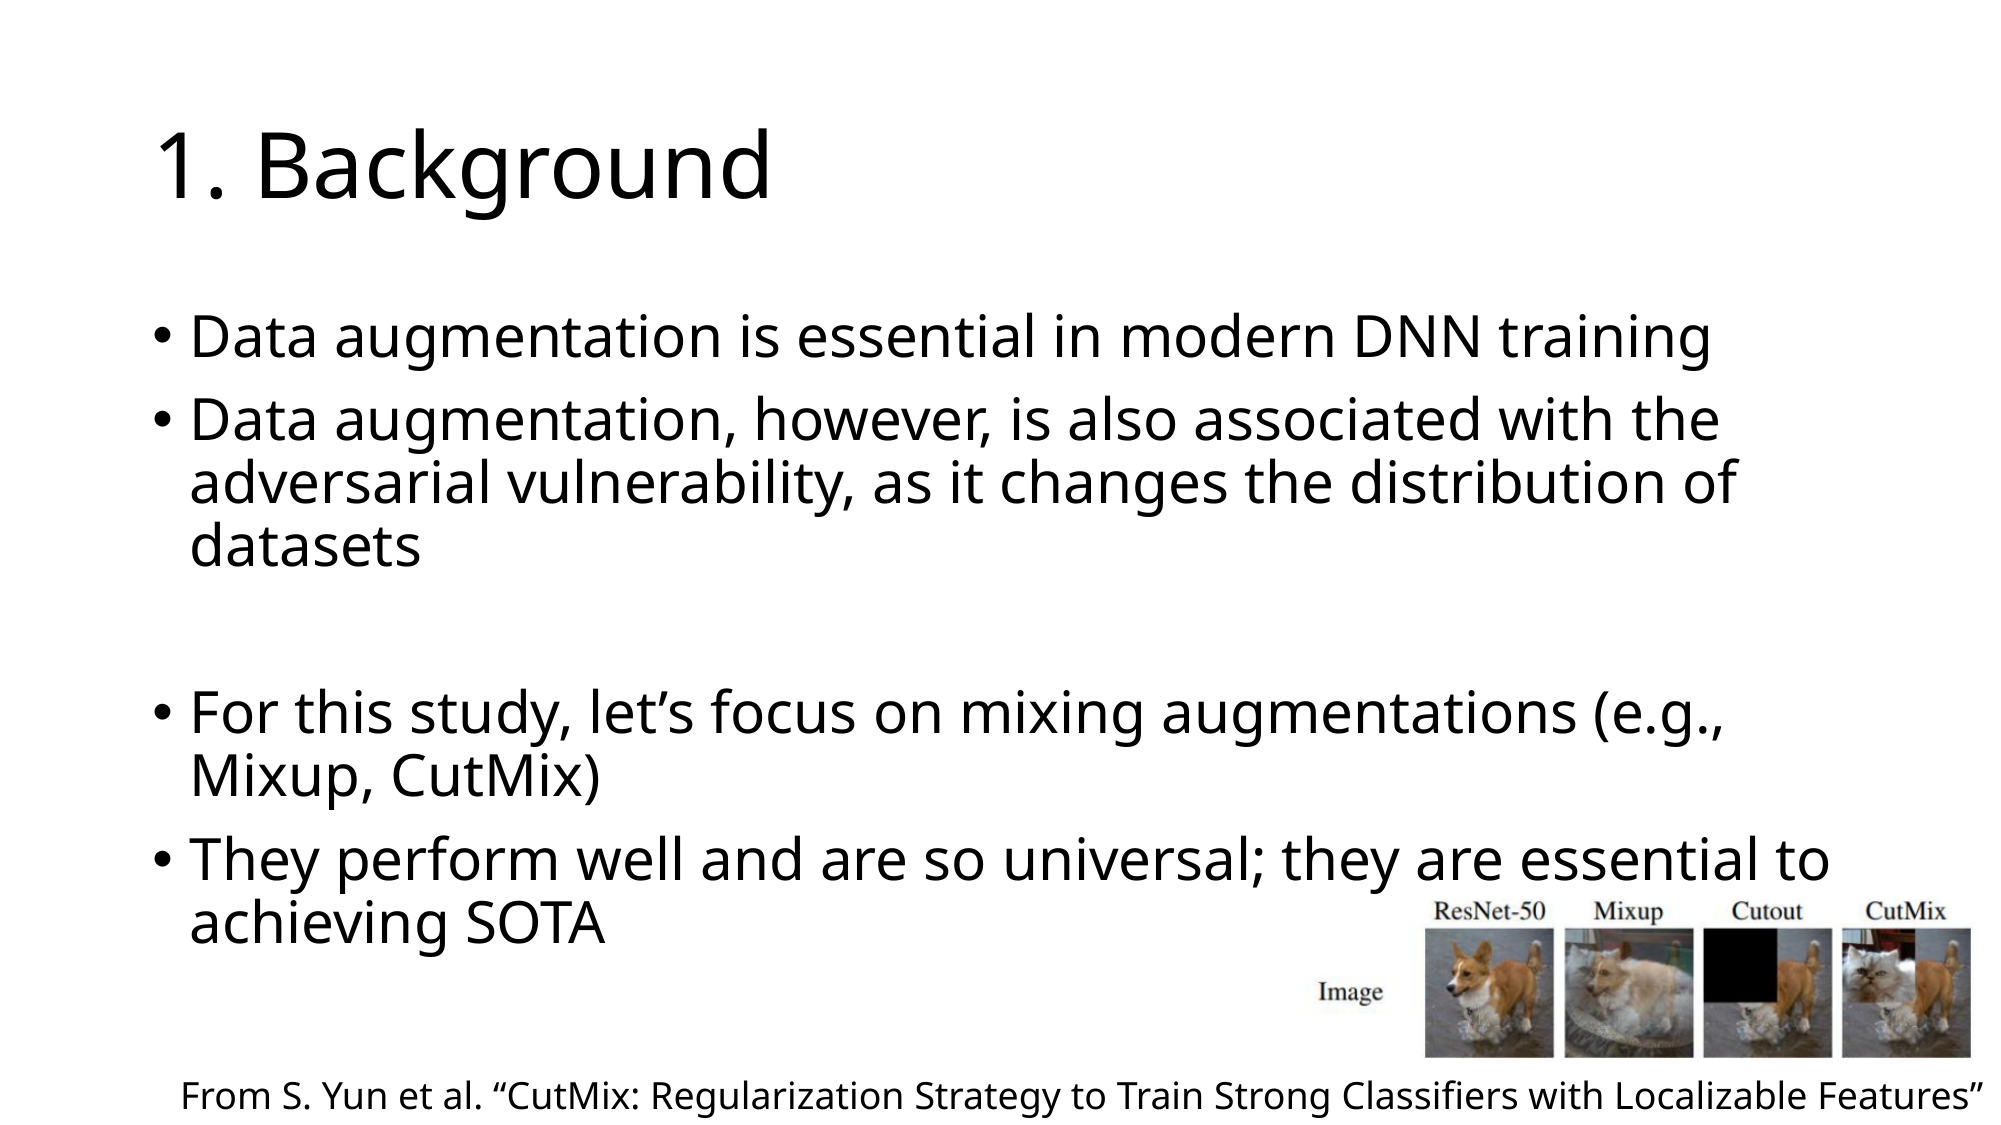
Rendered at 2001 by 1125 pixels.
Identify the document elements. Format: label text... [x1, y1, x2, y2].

text_box From S. Yun et al. “CutMix: Regularization Strategy to Train Strong Classifiers with Localizable Features” [137, 1064, 2000, 1125]
list Data augmentation is essential in modern DNN training Data augmentation, however, is also associated with the adversarial vulnerability, as it changes the distribution of datasets For this study, let’s focus on mixing augmentations (e.g., Mixup, CutMix) They perform well and are so universal; they are essential to achieving SOTA [137, 299, 1863, 1014]
title 1. Background [137, 59, 1863, 278]
picture [1290, 899, 1977, 1065]
